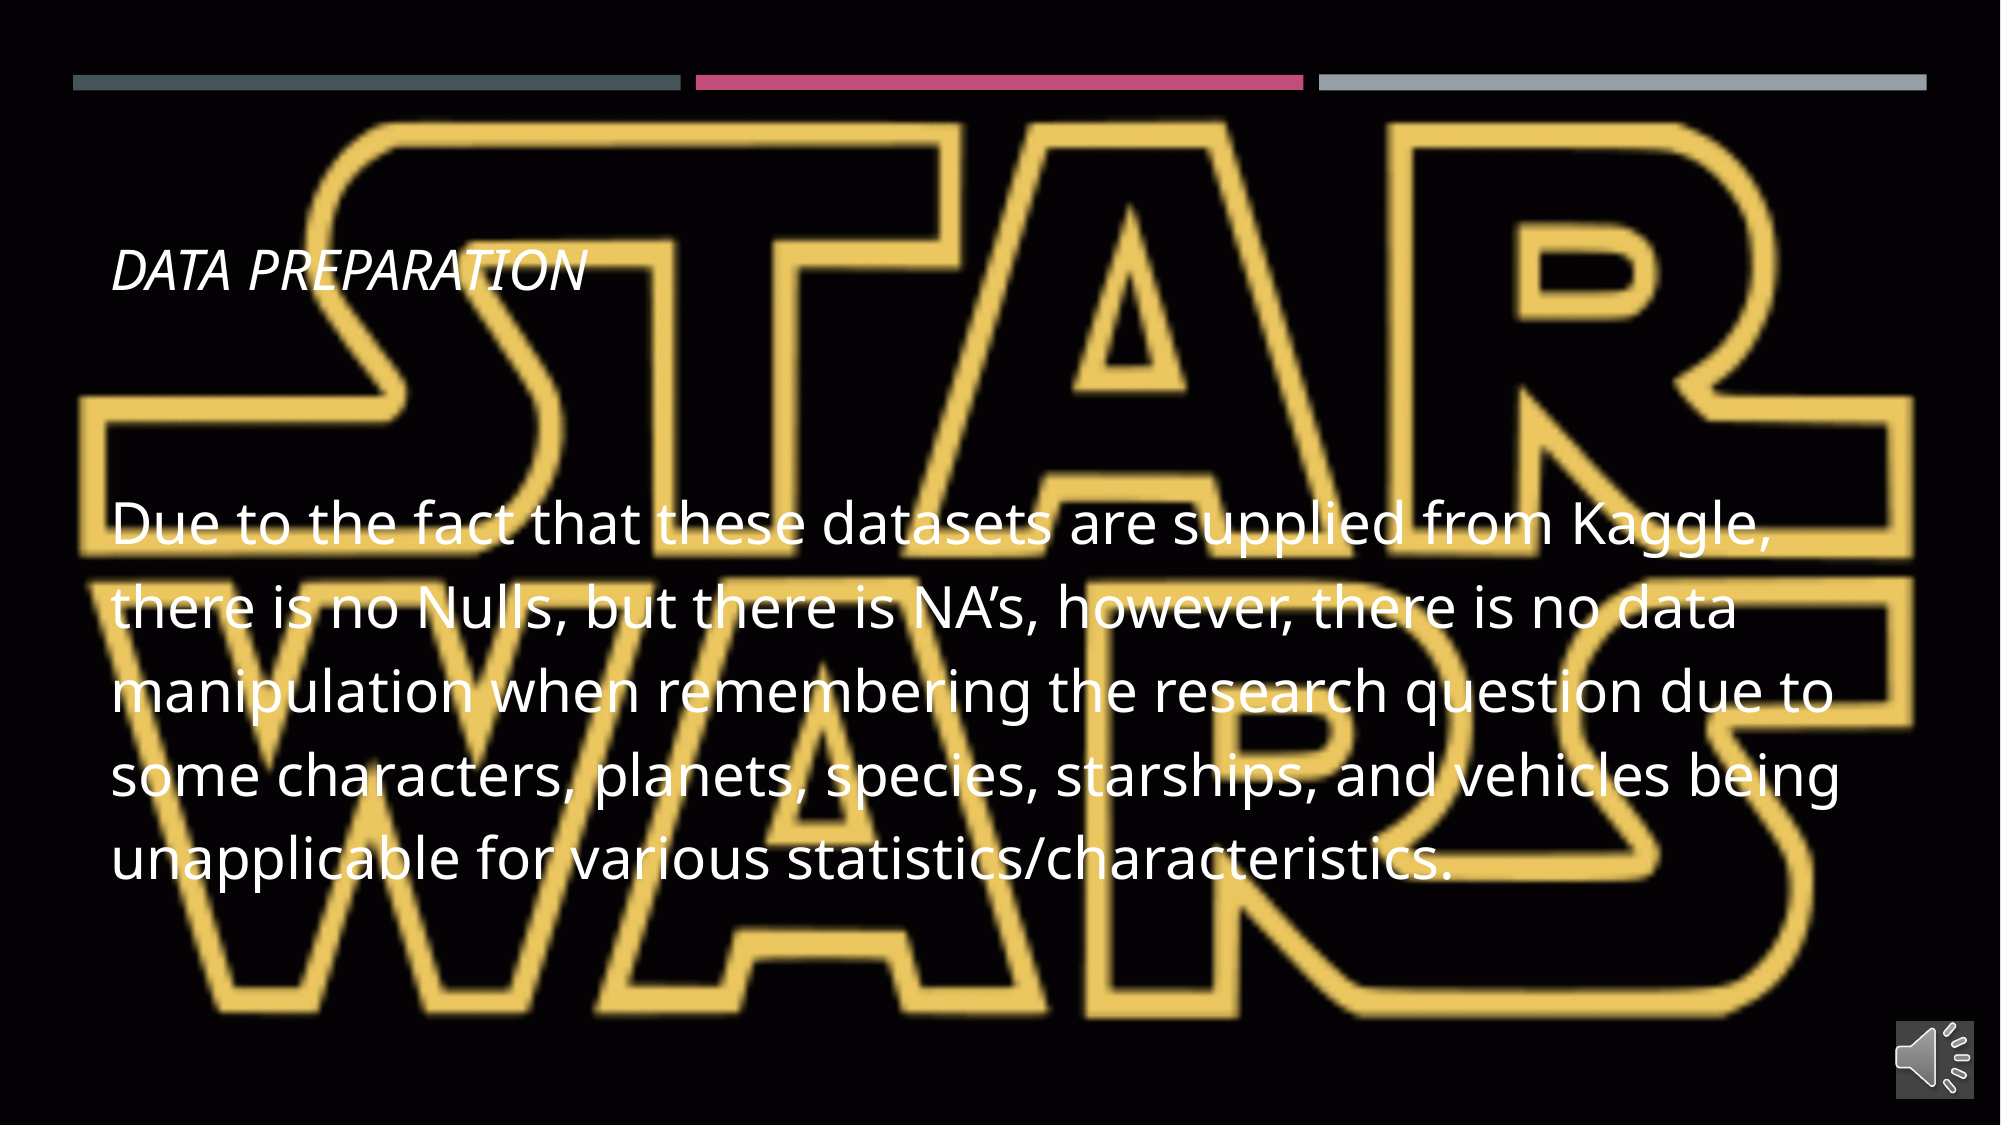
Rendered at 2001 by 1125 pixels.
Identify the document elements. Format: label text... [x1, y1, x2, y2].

list Due to the fact that these datasets are supplied from Kaggle, there is no Nulls, but there is NA’s, however, there is no data manipulation when remembering the research question due to some characters, planets, species, starships, and vehicles being unapplicable for various statistics/characteristics. [95, 383, 1905, 981]
title Data preparation [95, 115, 1905, 311]
picture [0, 0, 2001, 1125]
